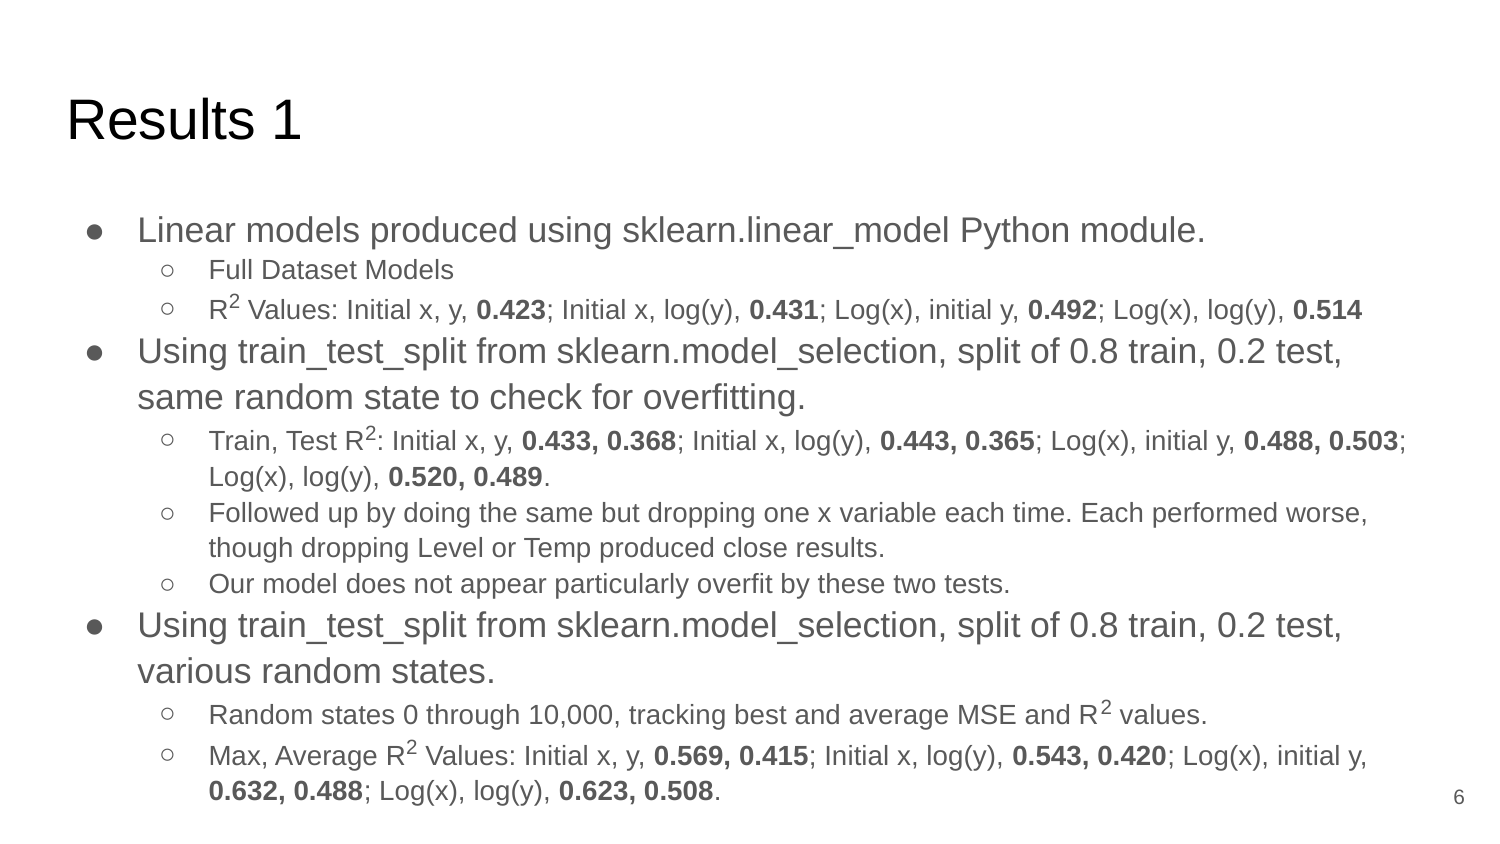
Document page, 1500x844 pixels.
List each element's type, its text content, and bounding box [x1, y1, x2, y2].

slide_number ‹#› [1389, 764, 1480, 830]
title Results 1 [51, 72, 1449, 167]
list Linear models produced using sklearn.linear_model Python module. Full Dataset Models R2 Values: Initial x, y, 0.423; Initial x, log(y), 0.431; Log(x), initial y, 0.492; Log(x), log(y), 0.514 Using train_test_split from sklearn.model_selection, split of 0.8 train, 0.2 test, same random state to check for overfitting. Train, Test R2: Initial x, y, 0.433, 0.368; Initial x, log(y), 0.443, 0.365; Log(x), initial y, 0.488, 0.503; Log(x), log(y), 0.520, 0.489. Followed up by doing the same but dropping one x variable each time. Each performed worse, though dropping Level or Temp produced close results. Our model does not appear particularly overfit by these two tests. Using train_test_split from sklearn.model_selection, split of 0.8 train, 0.2 test, various random states. Random states 0 through 10,000, tracking best and average MSE and R2 values. Max, Average R2 Values: Initial x, y, 0.569, 0.415; Initial x, log(y), 0.543, 0.420; Log(x), initial y, 0.632, 0.488; Log(x), log(y), 0.623, 0.508. [51, 189, 1449, 829]
